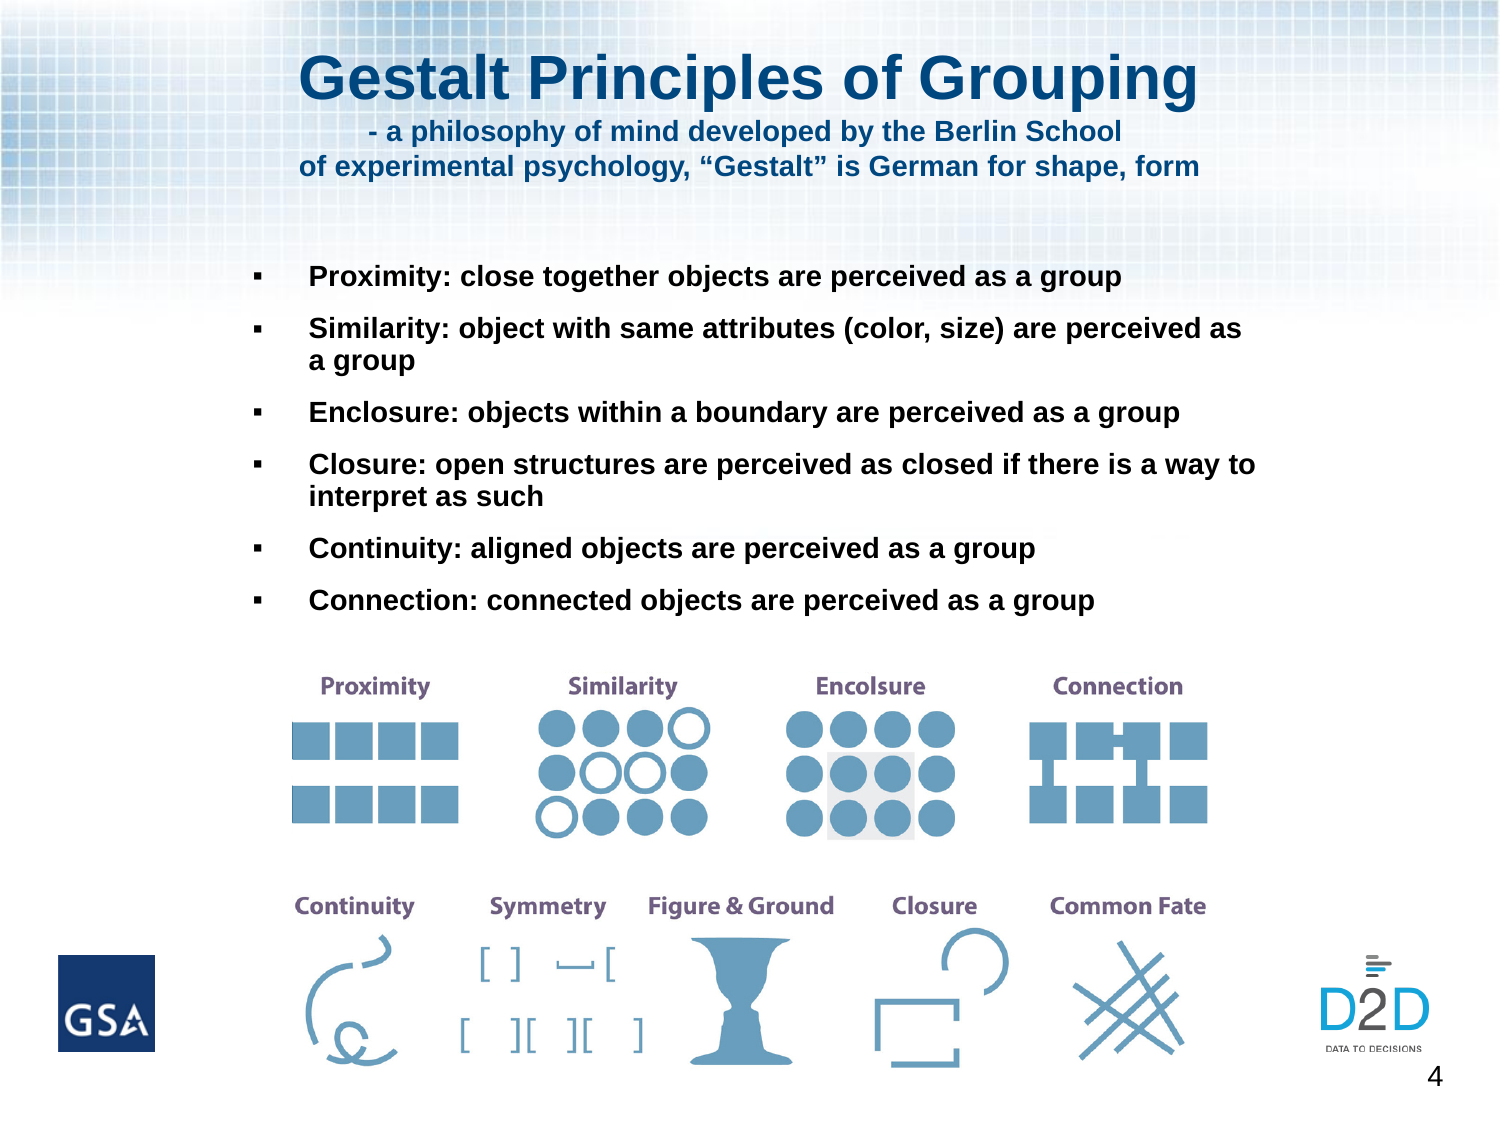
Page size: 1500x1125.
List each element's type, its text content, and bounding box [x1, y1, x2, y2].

picture [262, 646, 1238, 1101]
picture [58, 955, 155, 1052]
picture [1310, 955, 1440, 1052]
picture [0, 0, 1500, 539]
list Proximity: close together objects are perceived as a group Similarity: object with same attributes (color, size) are perceived as a group Enclosure: objects within a boundary are perceived as a group Closure: open structures are perceived as closed if there is a way to interpret as such Continuity: aligned objects are perceived as a group Connection: connected objects are perceived as a group [218, 254, 1282, 627]
slide_number 4 [1412, 1012, 1500, 1100]
title Gestalt Principles of Grouping - a philosophy of mind developed by the Berlin School of experimental psychology, “Gestalt” is German for shape, form [75, 29, 1425, 205]
